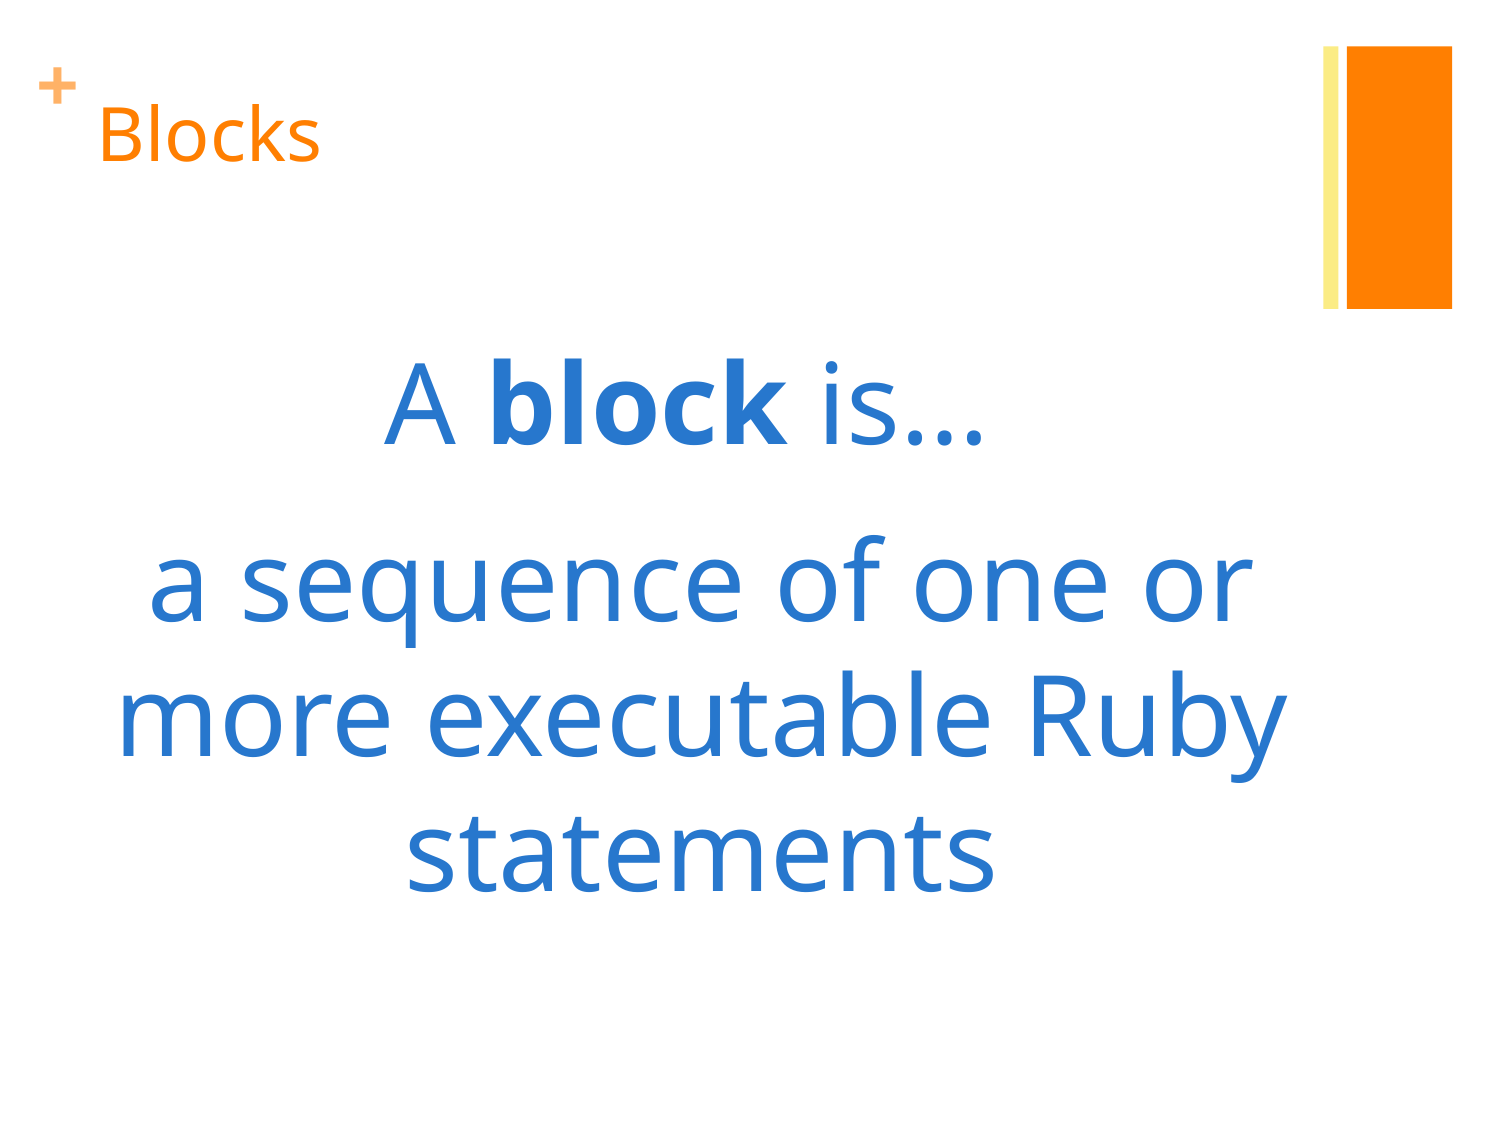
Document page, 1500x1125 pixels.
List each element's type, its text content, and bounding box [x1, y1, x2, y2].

list A block is… a sequence of one or more executable Ruby statements [81, 324, 1322, 1005]
title Blocks [81, 79, 1322, 263]
